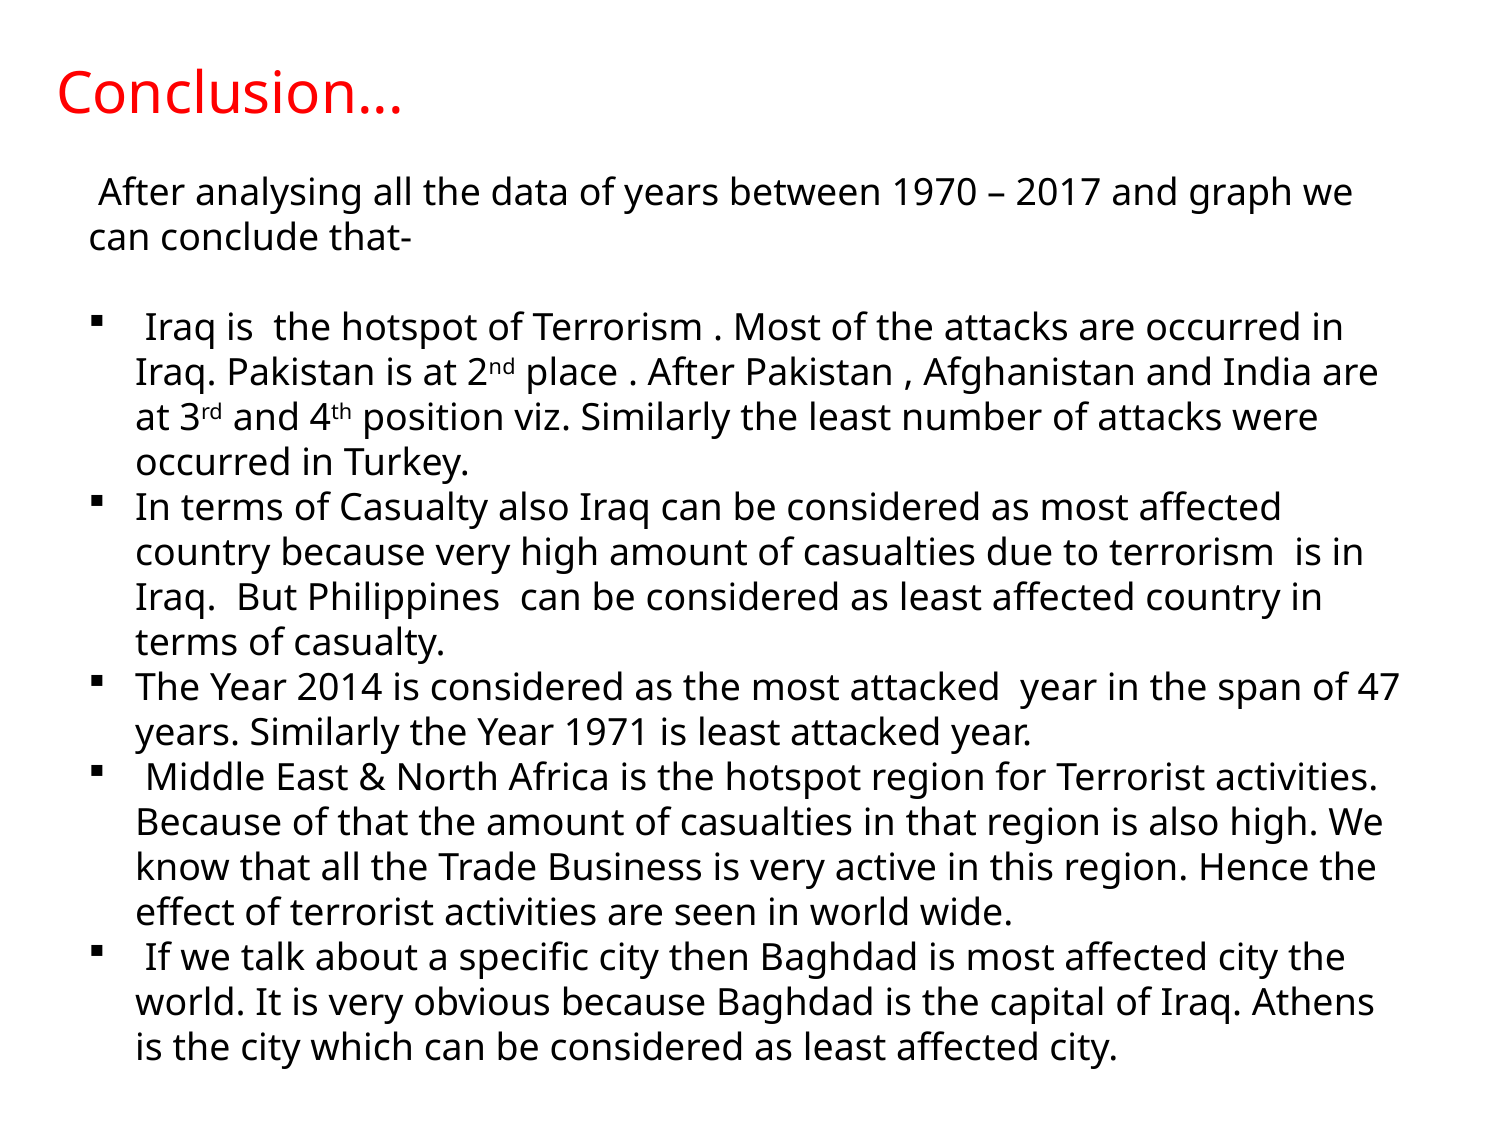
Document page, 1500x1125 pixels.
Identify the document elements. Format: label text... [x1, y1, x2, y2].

text_box Conclusion... [41, 47, 644, 133]
text_box After analysing all the data of years between 1970 – 2017 and graph we can conclude that- Iraq is the hotspot of Terrorism . Most of the attacks are occurred in Iraq. Pakistan is at 2nd place . After Pakistan , Afghanistan and India are at 3rd and 4th position viz. Similarly the least number of attacks were occurred in Turkey. In terms of Casualty also Iraq can be considered as most affected country because very high amount of casualties due to terrorism is in Iraq. But Philippines can be considered as least affected country in terms of casualty. The Year 2014 is considered as the most attacked year in the span of 47 years. Similarly the Year 1971 is least attacked year. Middle East & North Africa is the hotspot region for Terrorist activities. Because of that the amount of casualties in that region is also high. We know that all the Trade Business is very active in this region. Hence the effect of terrorist activities are seen in world wide. If we talk about a specific city then Baghdad is most affected city the world. It is very obvious because Baghdad is the capital of Iraq. Athens is the city which can be considered as least affected city. [73, 160, 1421, 1125]
